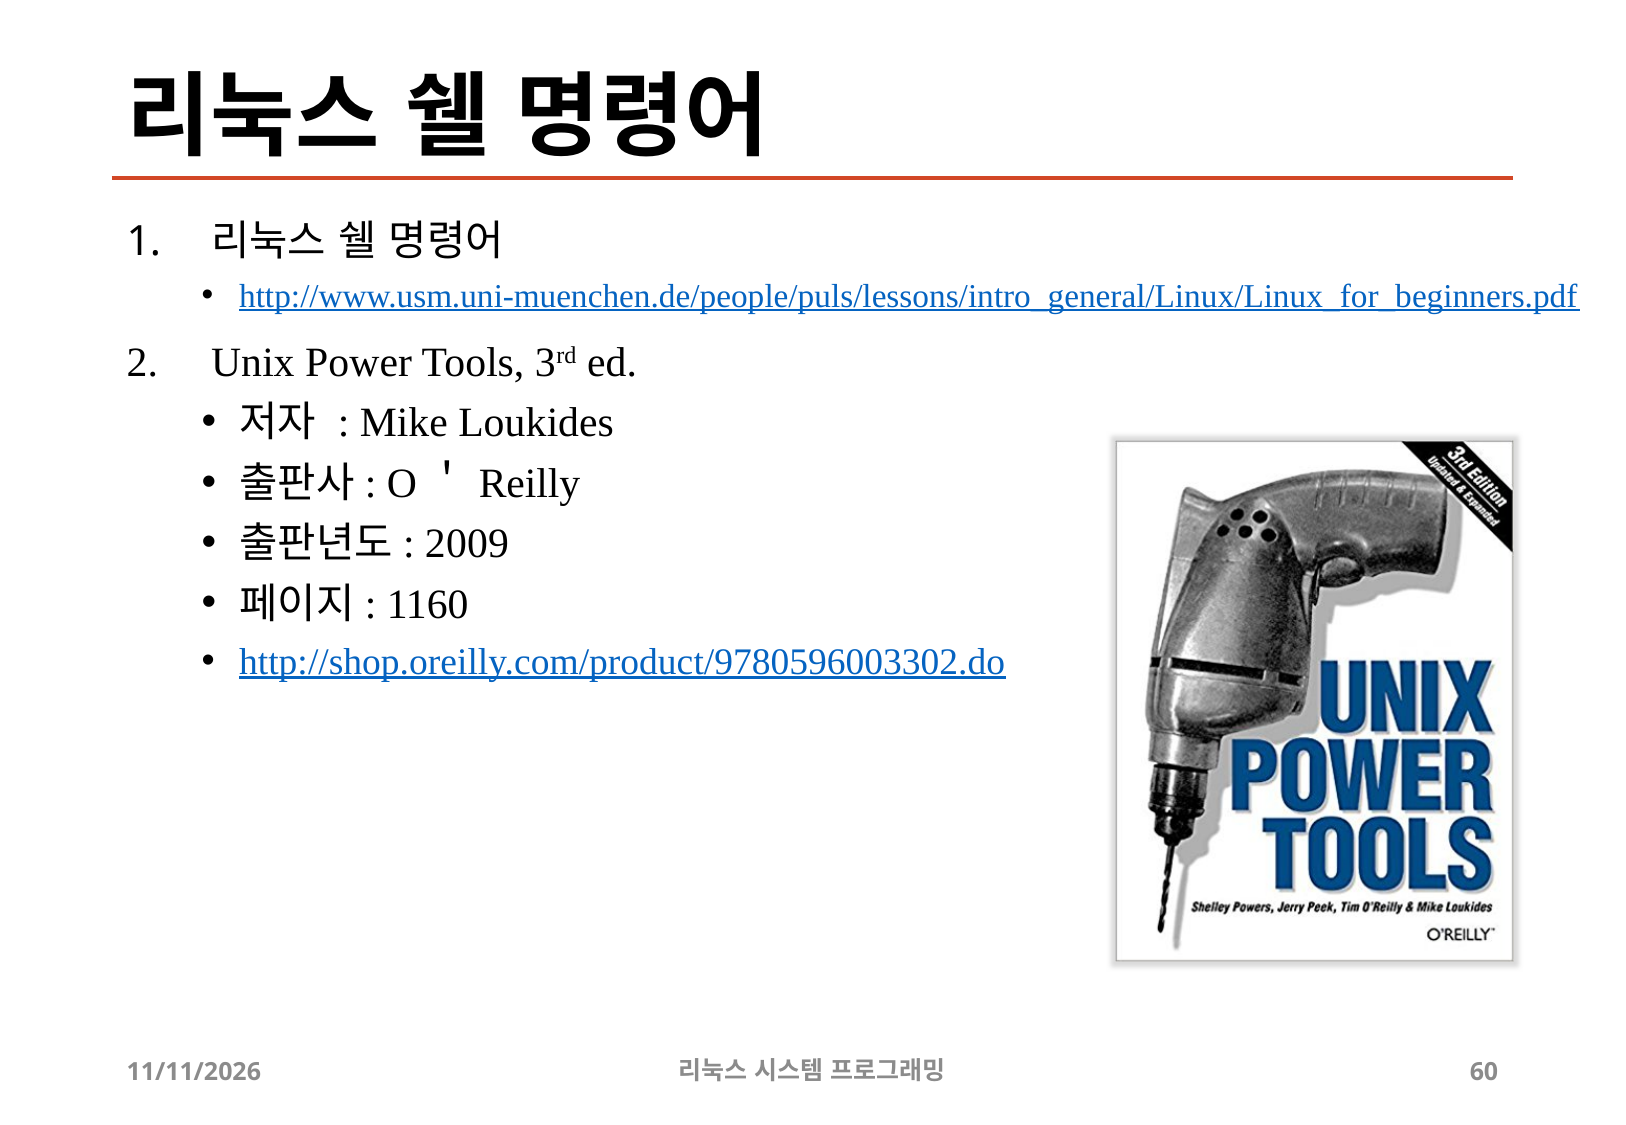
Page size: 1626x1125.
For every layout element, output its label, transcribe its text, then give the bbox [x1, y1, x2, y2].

picture [1115, 440, 1514, 962]
title 리눅스 쉘 명령어 [111, 59, 1514, 179]
footer 리눅스 시스템 프로그래밍 [538, 1042, 1087, 1103]
list 리눅스 쉘 명령어 http://www.usm.uni-muenchen.de/people/puls/lessons/intro_general/Linux/Linux_for_beginners.pdf Unix Power Tools, 3rd ed. 저자 : Mike Loukides 출판사: O＇Reilly 출판년도: 2009 페이지: 1160 http://shop.oreilly.com/product/9780596003302.do [111, 205, 1610, 730]
slide_number 60 [1433, 1042, 1514, 1103]
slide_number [111, 1042, 303, 1103]
